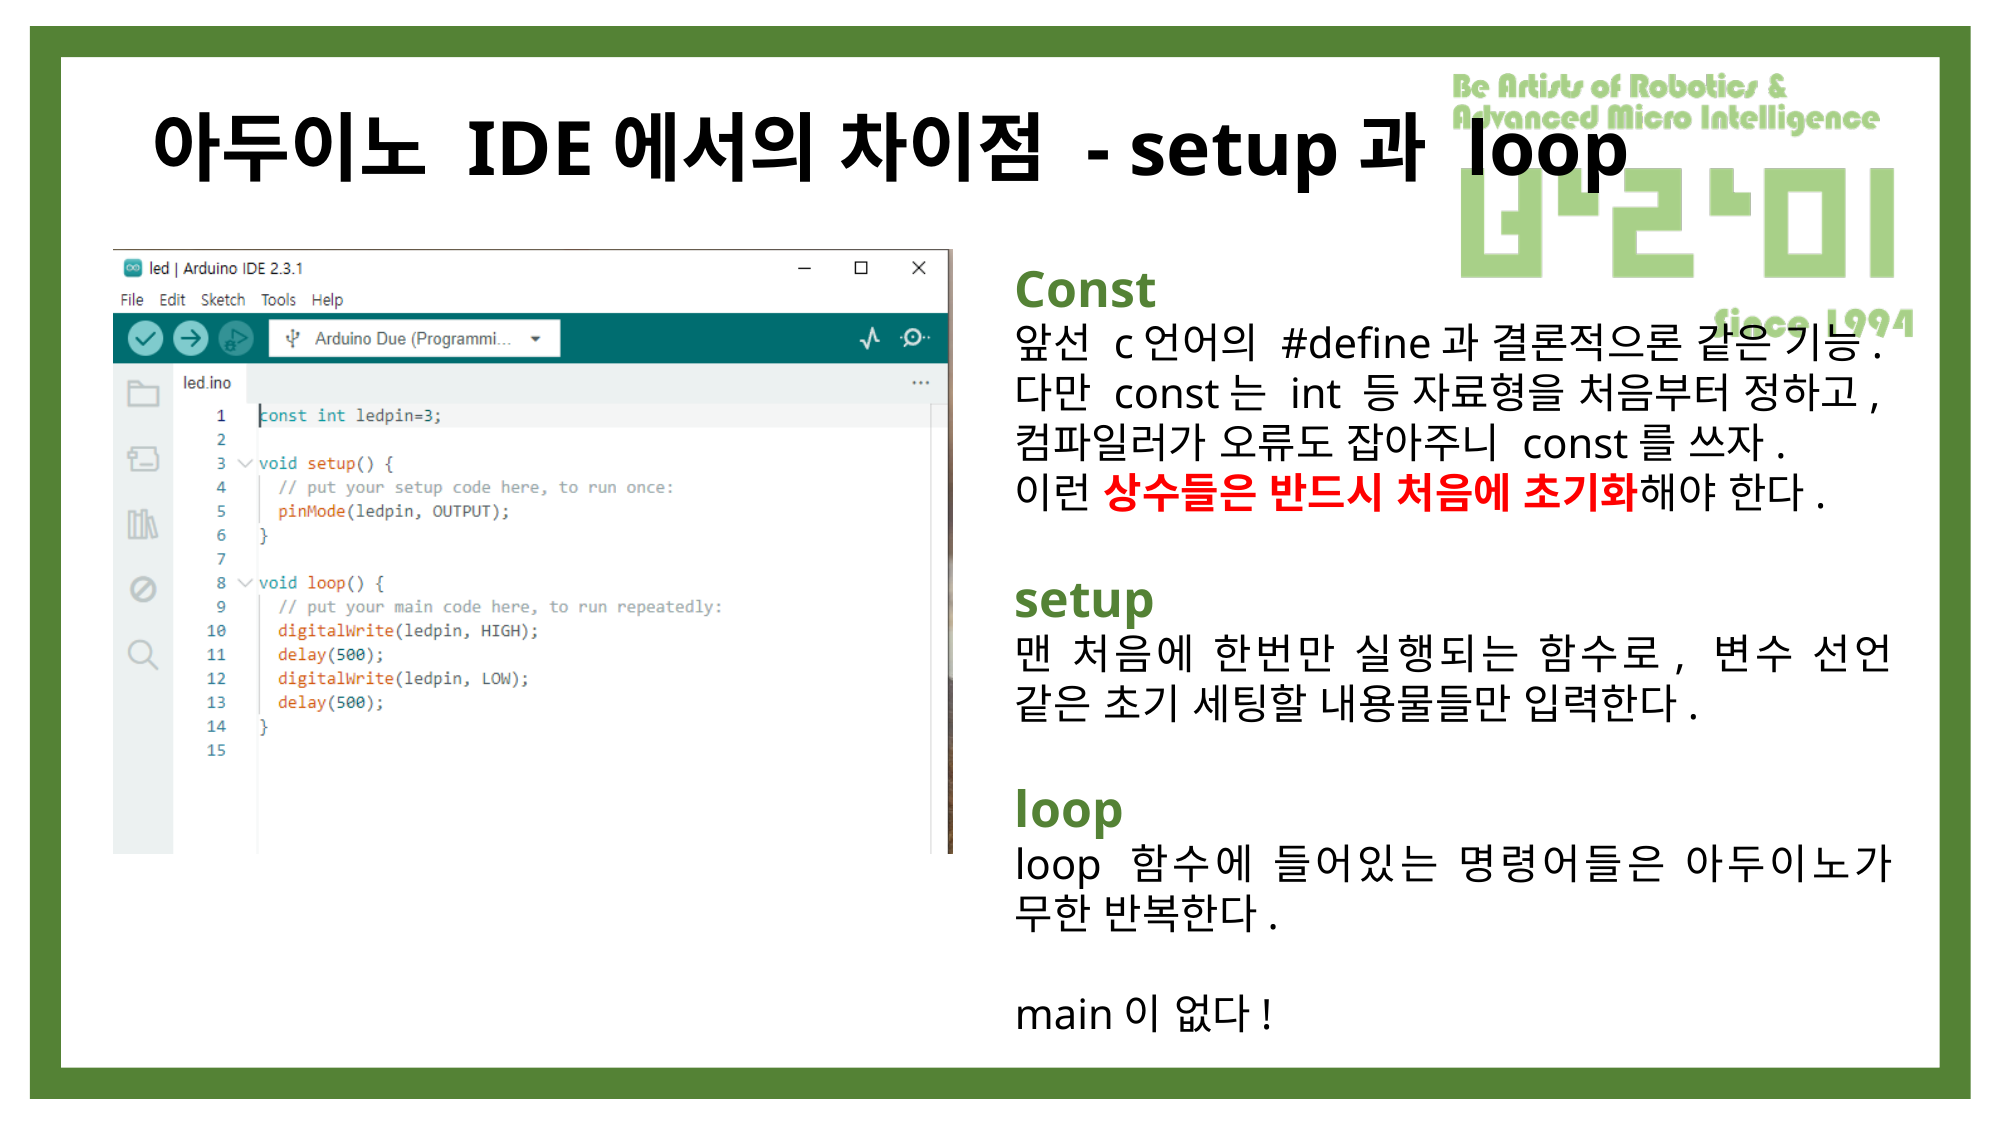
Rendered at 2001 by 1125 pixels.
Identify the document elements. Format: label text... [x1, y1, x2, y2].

text_box Const 앞선 c언어의 #define과 결론적으론 같은 기능. 다만 const는 int 등 자료형을 처음부터 정하고, 컴파일러가 오류도 잡아주니 const를 쓰자. 이런 상수들은 반드시 처음에 초기화해야 한다. setup 맨 처음에 한번만 실행되는 함수로, 변수 선언 같은 초기 세팅할 내용물들만 입력한다. loop loop 함수에 들어있는 명령어들은 아두이노가 무한 반복한다. main이 없다! [999, 249, 1909, 1045]
picture [1448, 59, 1939, 354]
title 아두이노 IDE에서의 차이점 - setup과 loop [137, 84, 1863, 219]
picture [113, 249, 953, 855]
